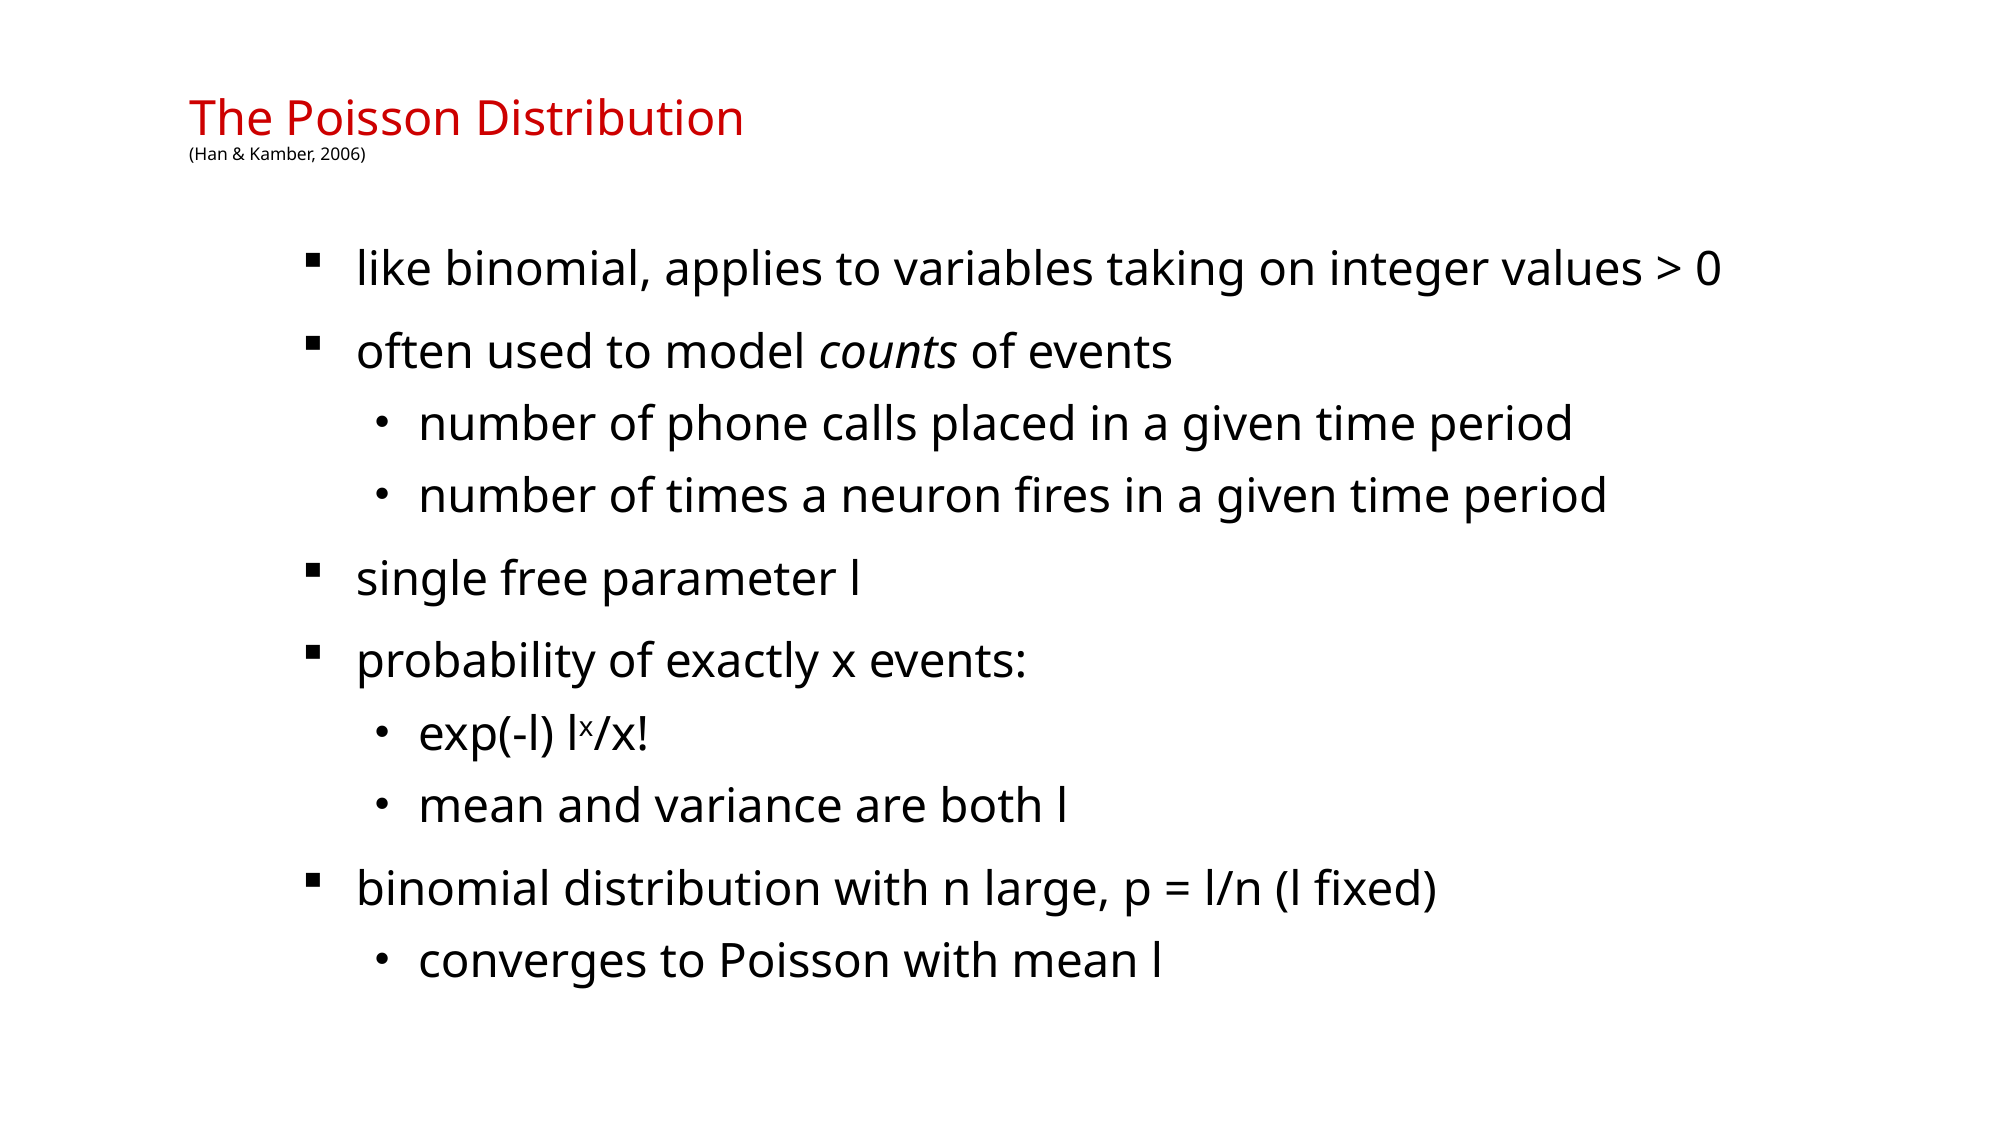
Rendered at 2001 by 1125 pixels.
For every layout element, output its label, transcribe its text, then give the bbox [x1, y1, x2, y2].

title The Poisson Distribution (Han & Kamber, 2006) [174, 85, 1562, 173]
list like binomial, applies to variables taking on integer values > 0 often used to model counts of events number of phone calls placed in a given time period number of times a neuron fires in a given time period single free parameter l probability of exactly x events: exp(-l) lx/x! mean and variance are both l binomial distribution with n large, p = l/n (l fixed) converges to Poisson with mean l [287, 224, 1750, 1050]
